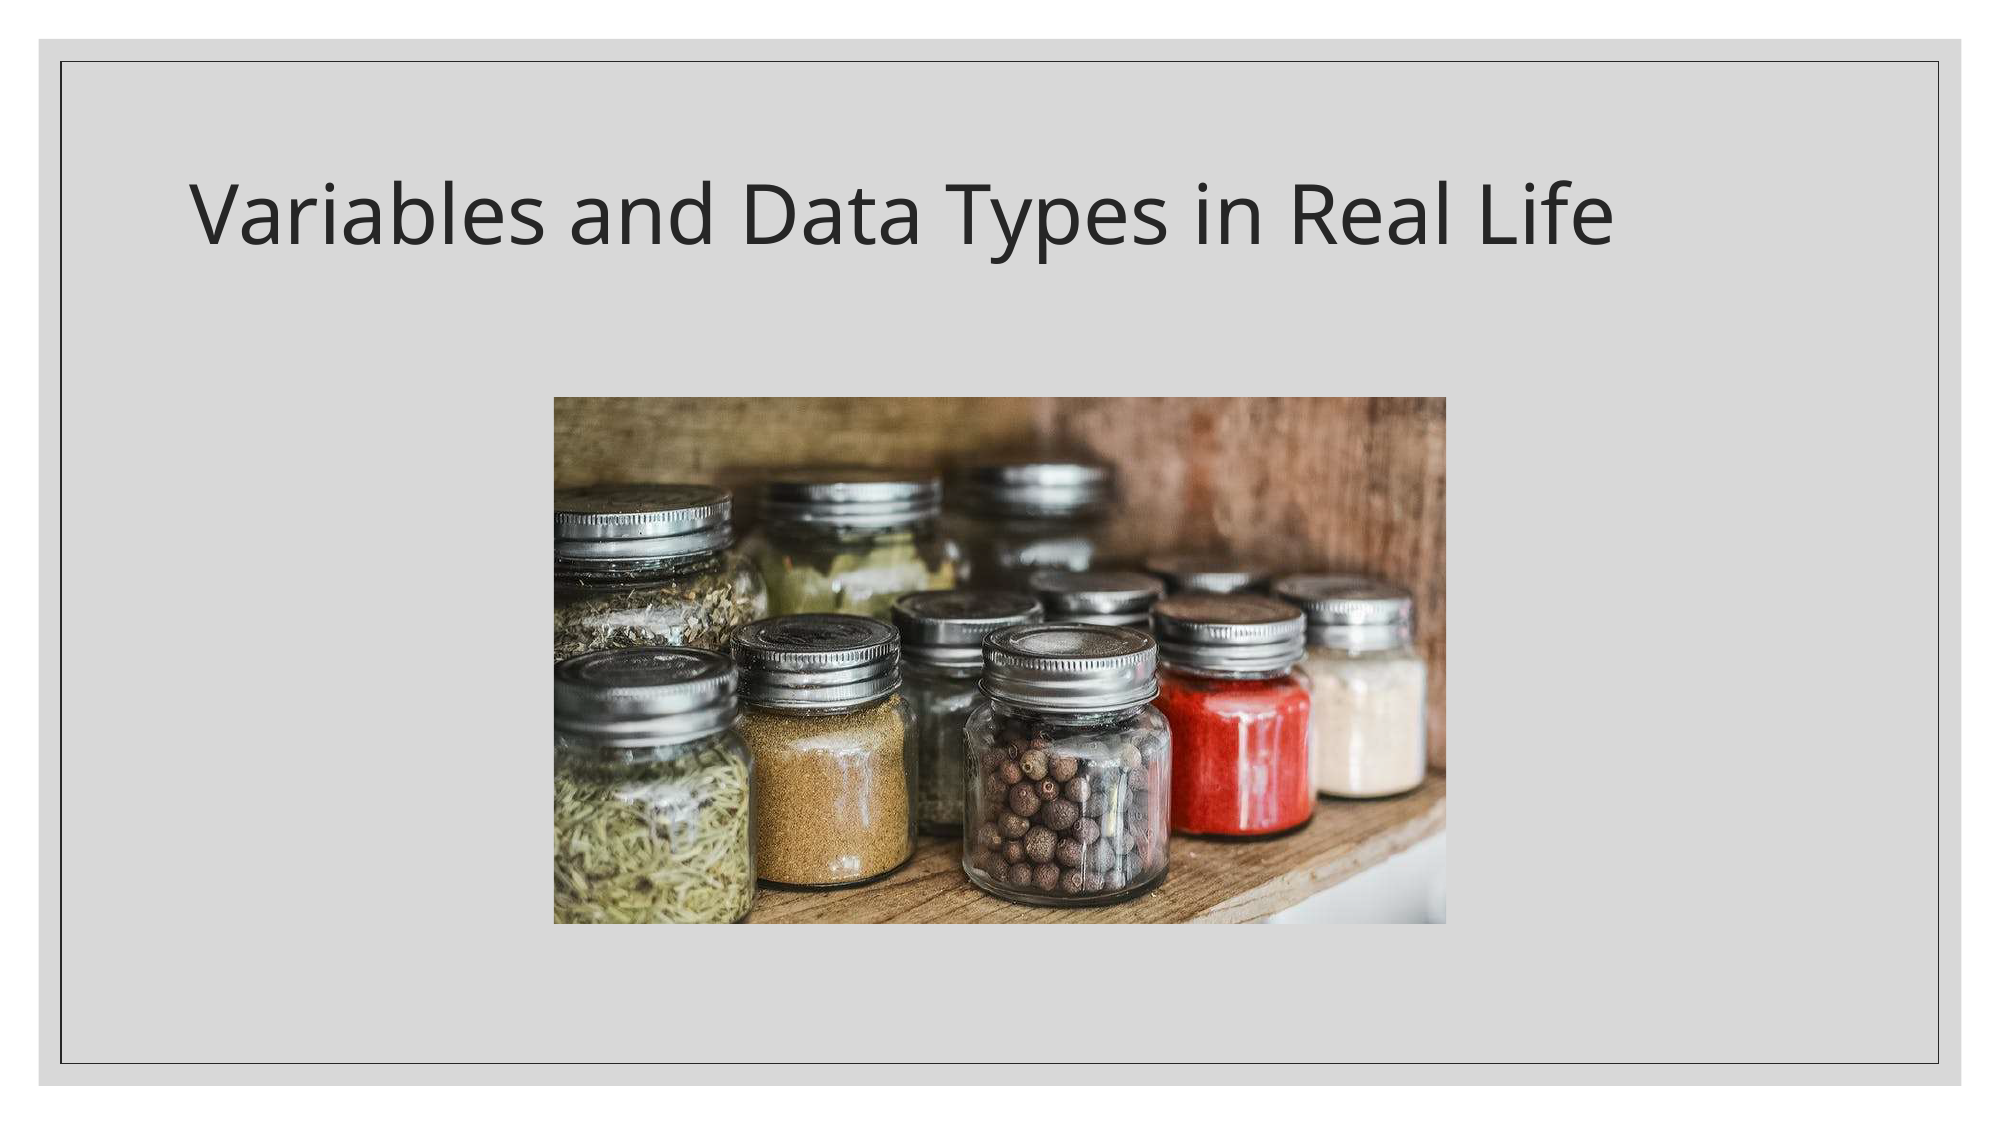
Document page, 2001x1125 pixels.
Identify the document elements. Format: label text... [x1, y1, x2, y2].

title Variables and Data Types in Real Life [174, 105, 1825, 331]
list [553, 397, 1447, 924]
